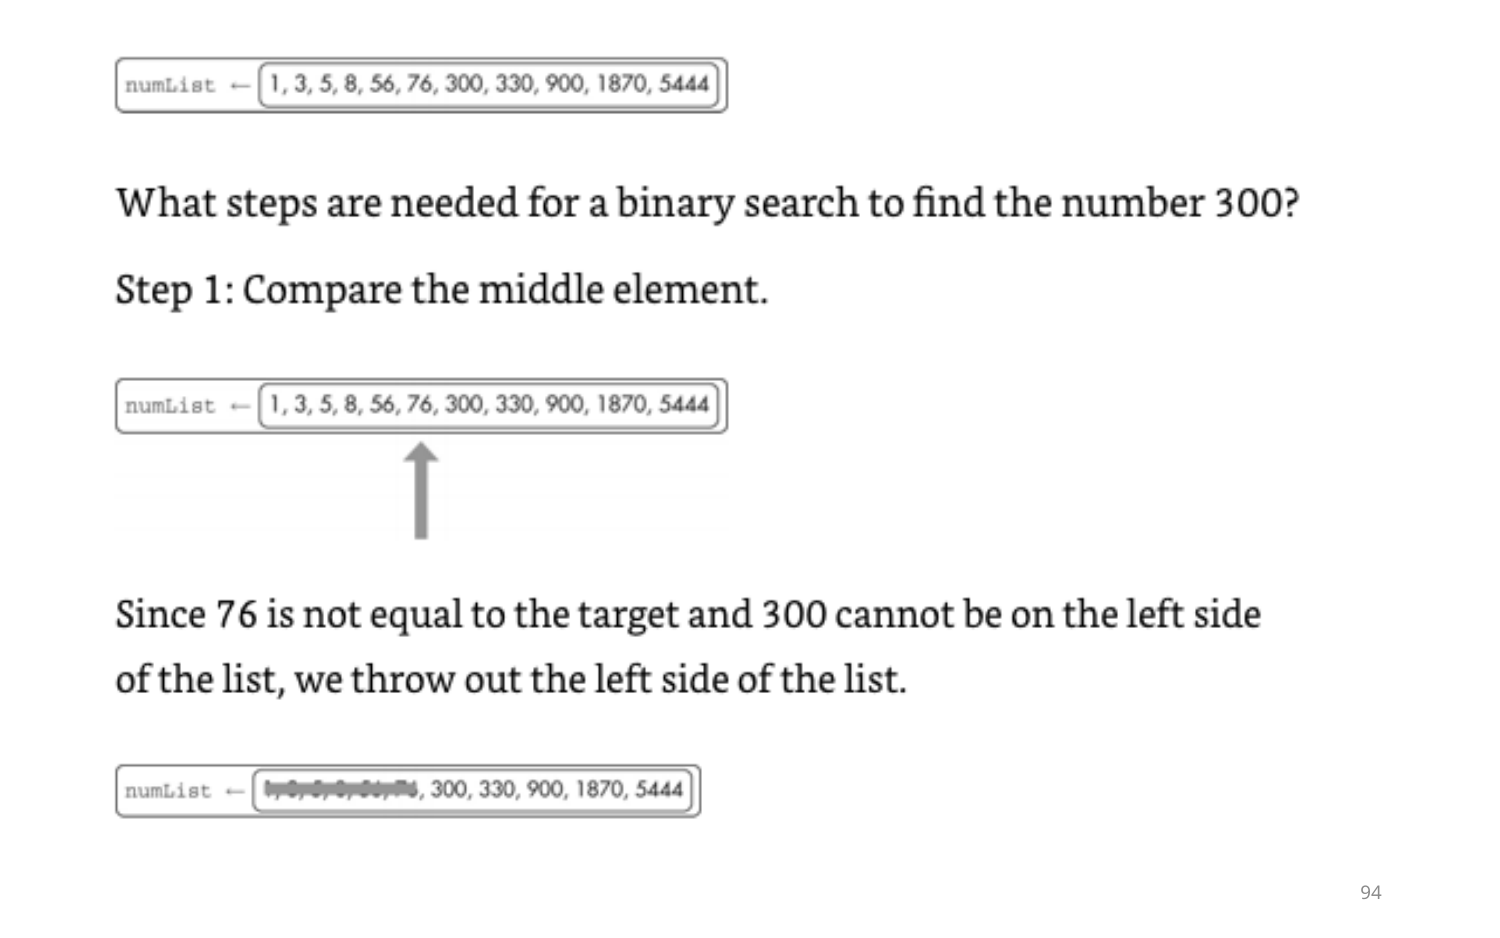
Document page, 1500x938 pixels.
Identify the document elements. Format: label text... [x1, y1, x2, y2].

picture [69, 18, 1370, 839]
slide_number 94 [1059, 868, 1397, 919]
